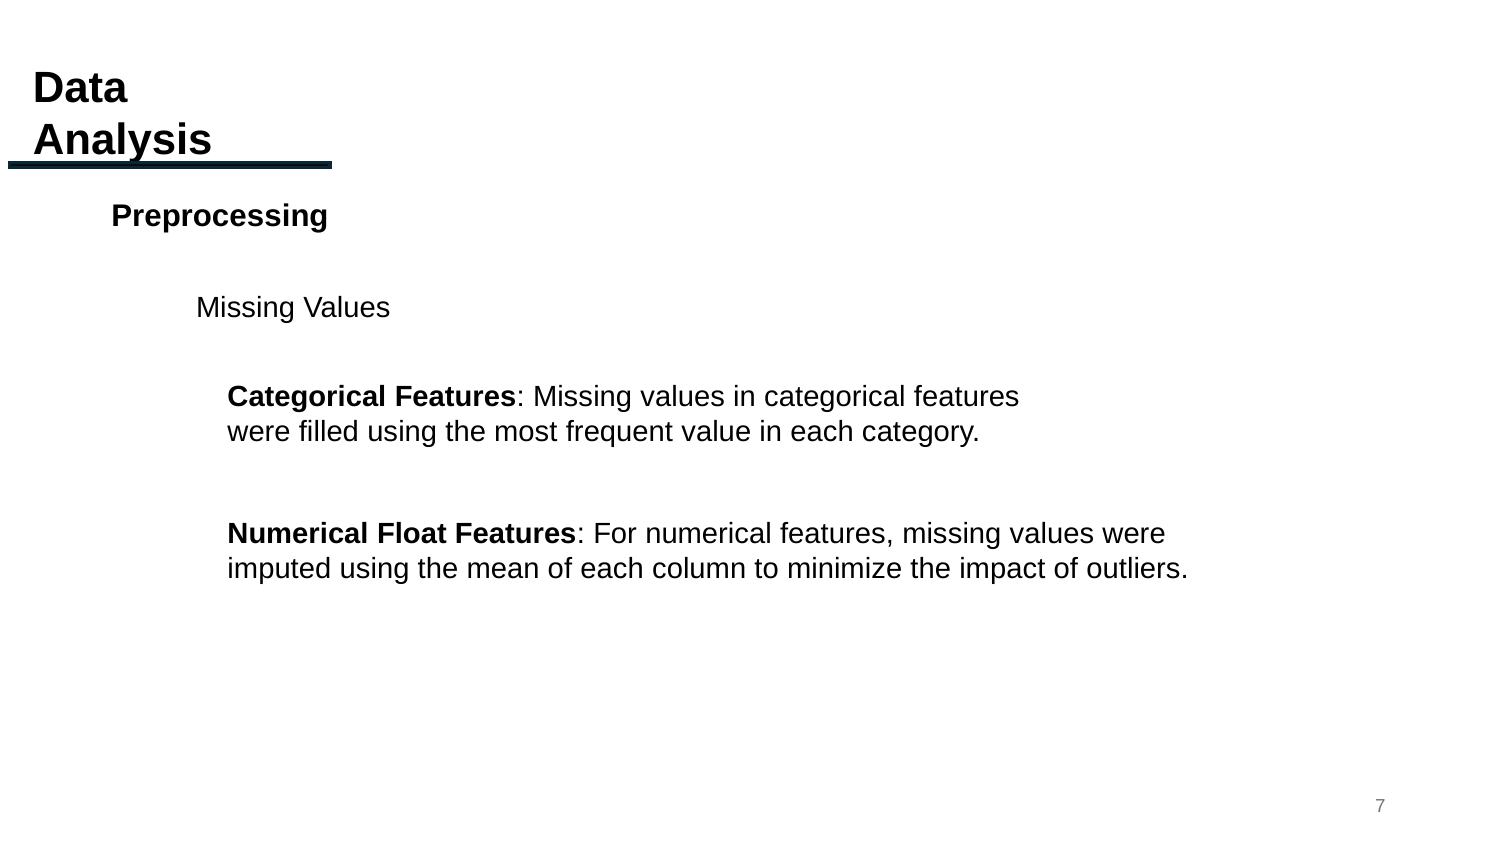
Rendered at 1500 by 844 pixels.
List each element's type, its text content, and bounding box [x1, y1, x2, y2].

text_box Missing Values [184, 282, 545, 329]
text_box Categorical Features: Missing values in categorical features were filled using the most frequent value in each category. [216, 371, 1037, 453]
text_box [9, 162, 330, 168]
slide_number 7 [1059, 782, 1397, 827]
text_box Preprocessing [100, 189, 345, 238]
text_box Data Analysis [21, 52, 318, 162]
text_box Numerical Float Features: For numerical features, missing values were imputed using the mean of each column to minimize the impact of outliers. [216, 509, 1203, 591]
